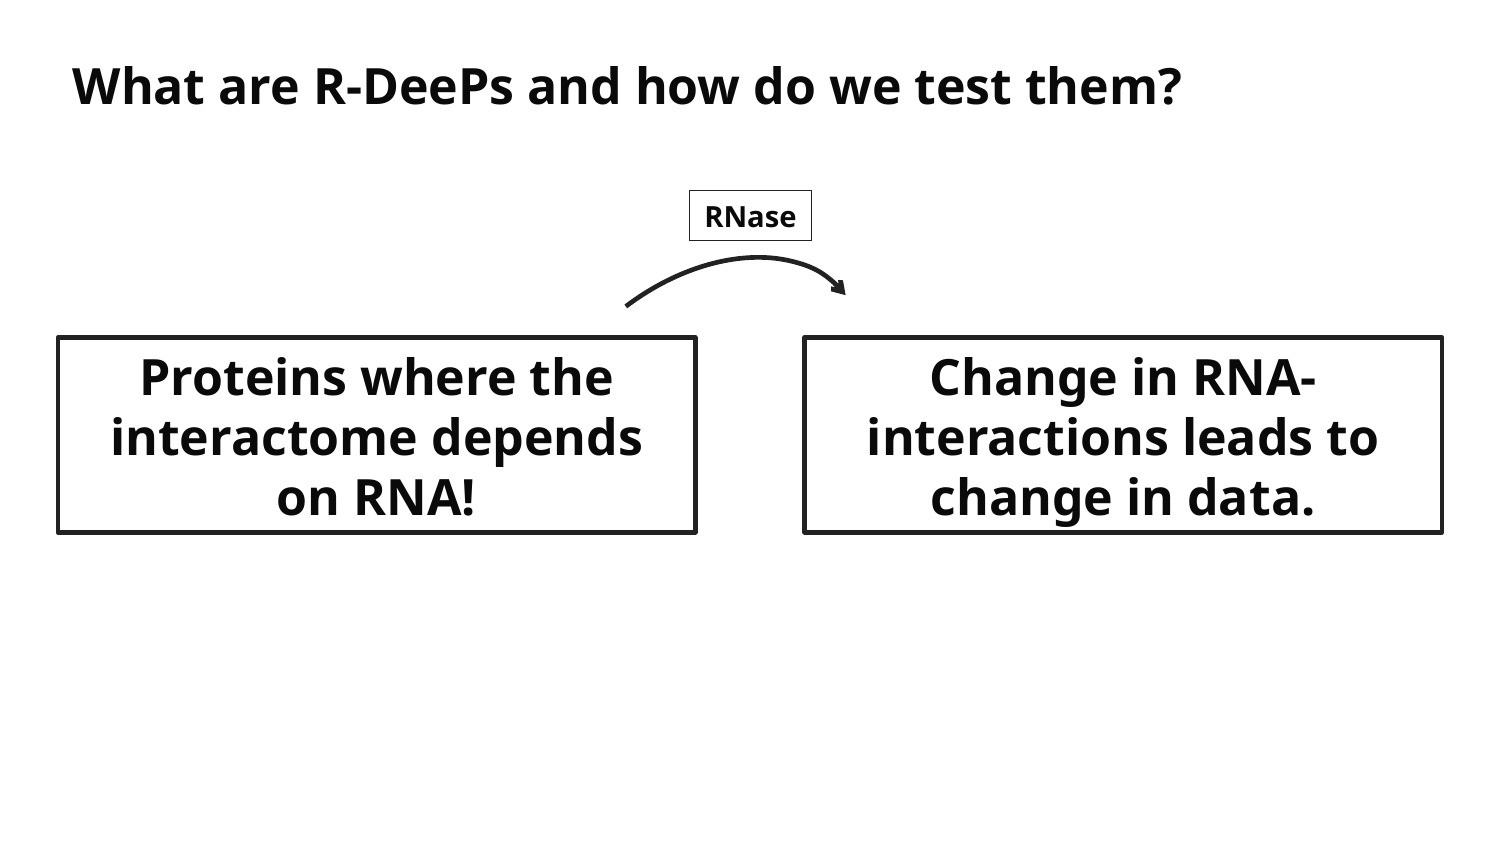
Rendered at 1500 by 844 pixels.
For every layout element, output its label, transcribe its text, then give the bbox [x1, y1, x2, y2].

text_box Change in RNA-interactions leads to change in data. [804, 337, 1442, 533]
text_box [625, 257, 846, 406]
text_box RNase [689, 190, 812, 241]
text_box What are R-DeePs and how do we test them? [57, 46, 1434, 122]
text_box Proteins where the interactome depends on RNA! [57, 337, 696, 533]
